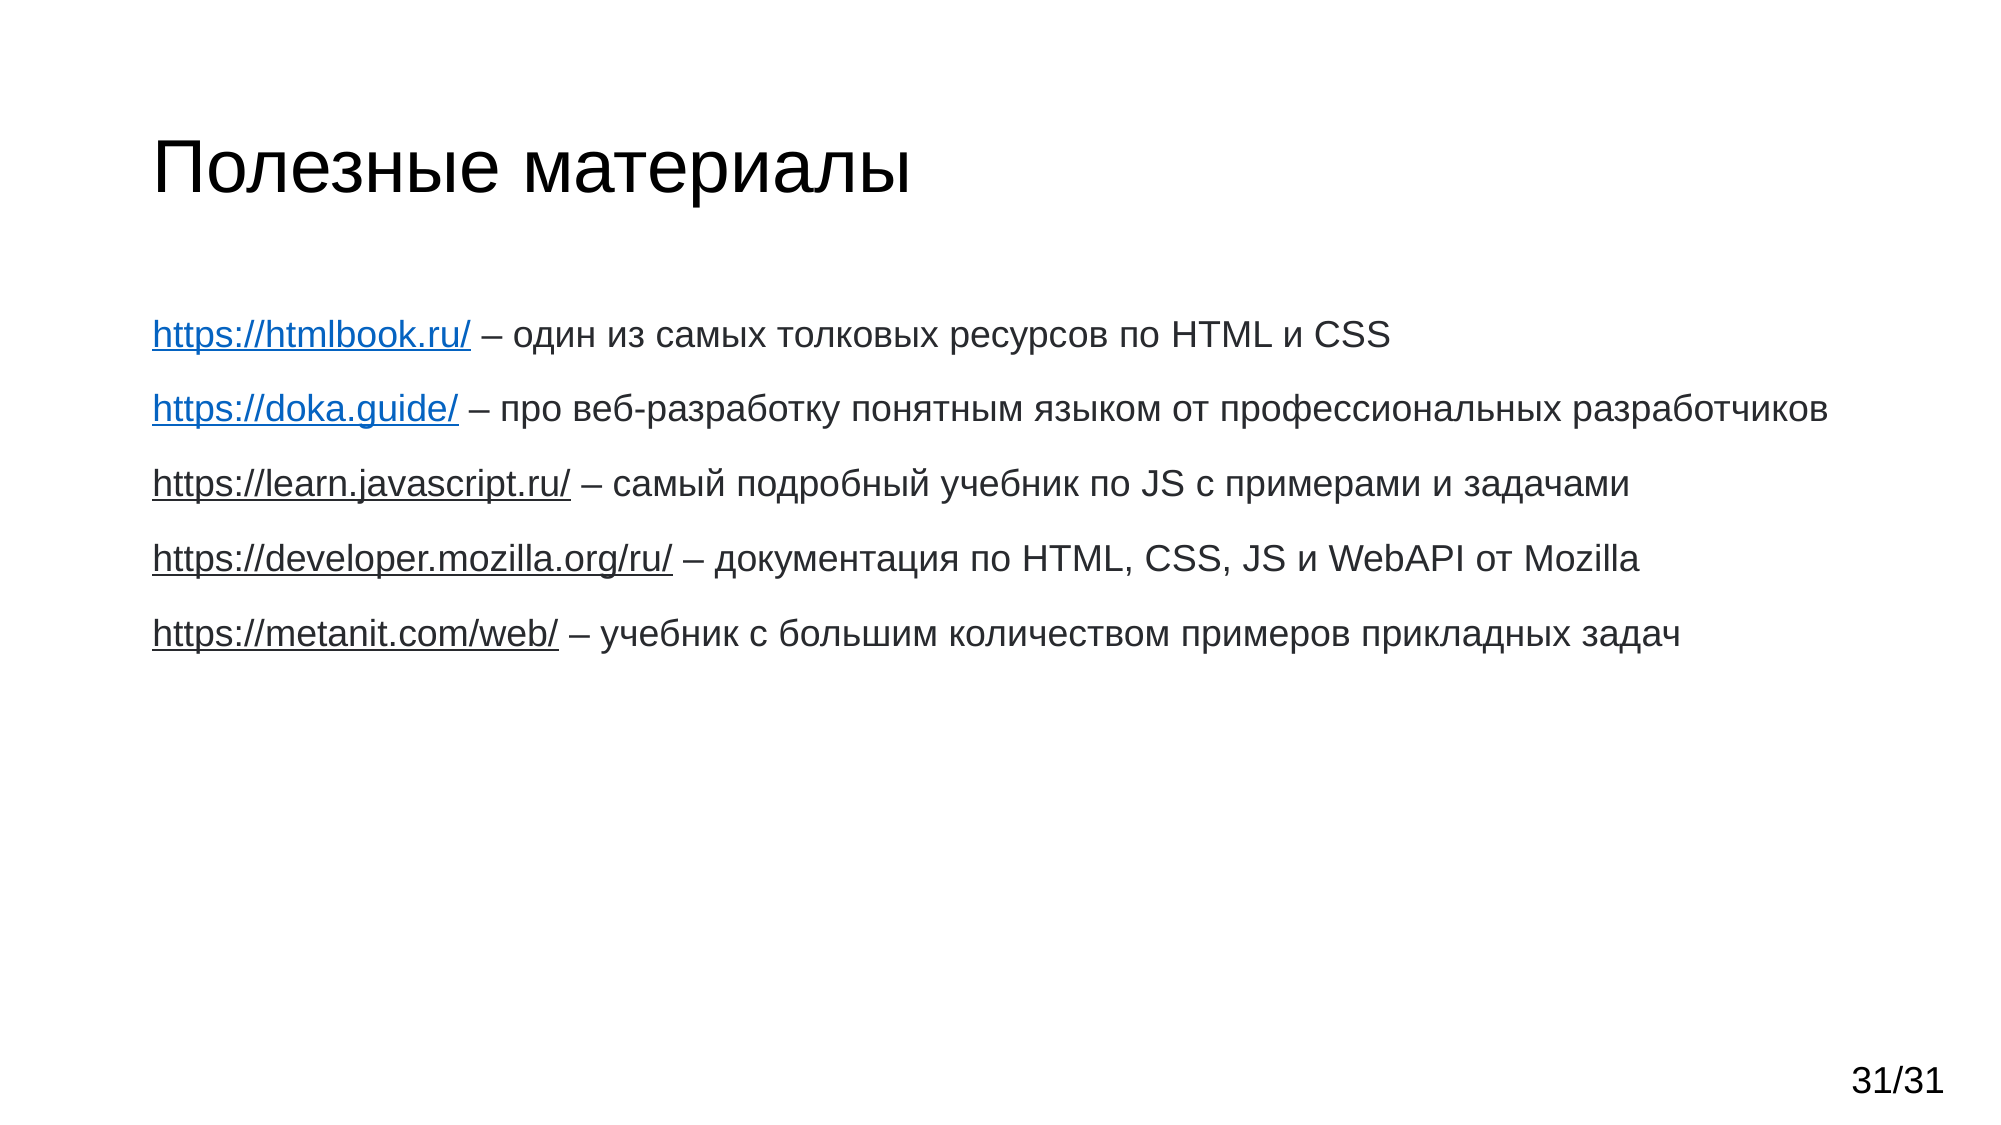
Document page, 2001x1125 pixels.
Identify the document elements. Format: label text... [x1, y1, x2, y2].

text_box 31/31 [1796, 1049, 2000, 1109]
title Полезные материалы [137, 59, 1863, 278]
list https://htmlbook.ru/ – один из самых толковых ресурсов по HTML и CSS https://doka.guide/ – про веб-разработку понятным языком от профессиональных разработчиков https://learn.javascript.ru/ – самый подробный учебник по JS с примерами и задачами https://developer.mozilla.org/ru/ – документация по HTML, CSS, JS и WebAPI от Mozilla https://metanit.com/web/ – учебник с большим количеством примеров прикладных задач [137, 293, 1921, 1096]
